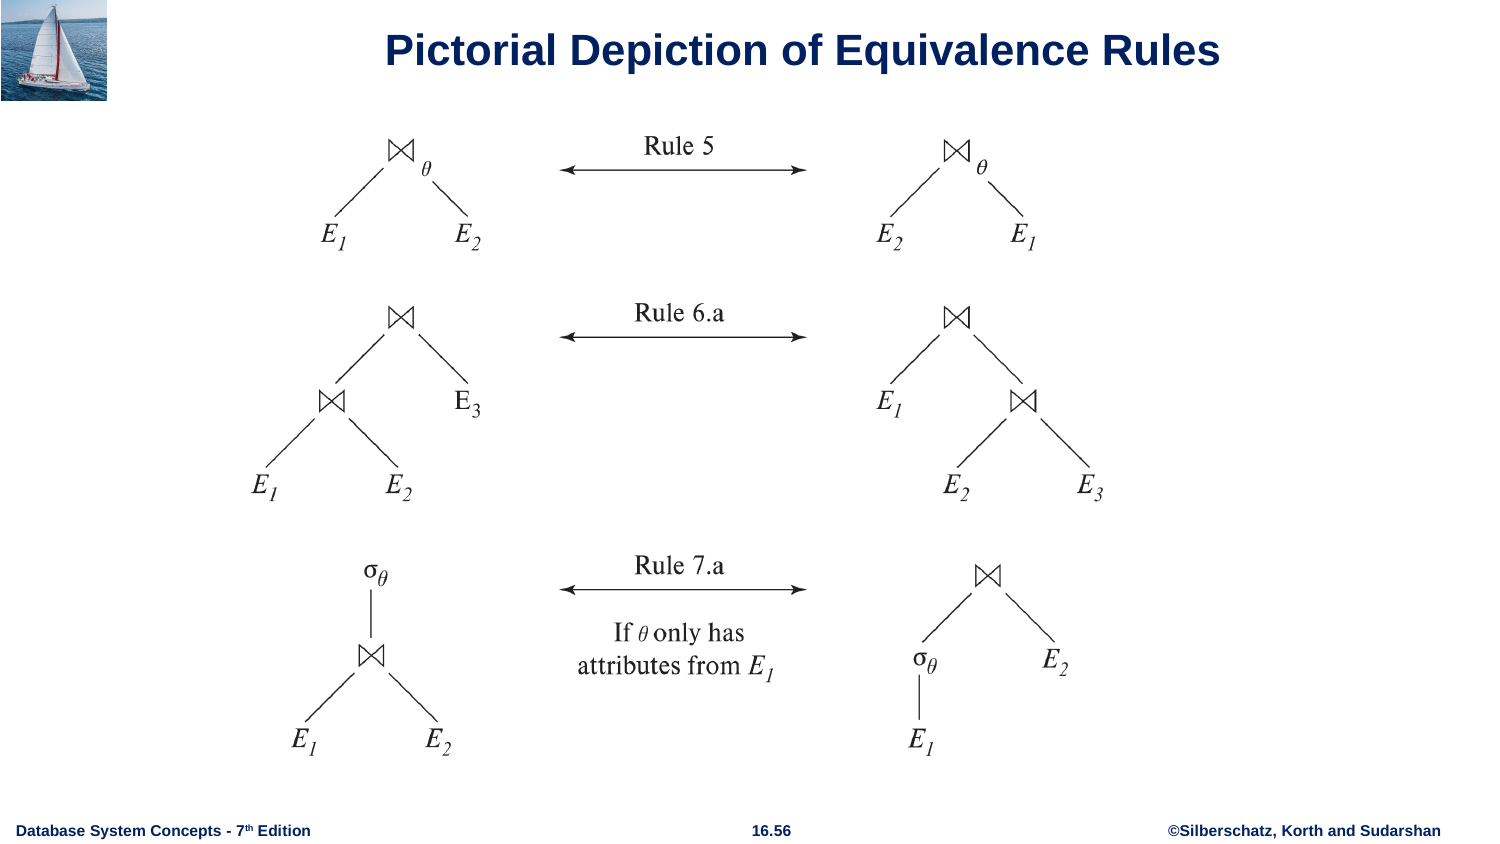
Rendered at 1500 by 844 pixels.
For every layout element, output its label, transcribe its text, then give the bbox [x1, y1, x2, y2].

title Pictorial Depiction of Equivalence Rules [306, 6, 1301, 83]
picture [1, 0, 107, 101]
picture [250, 130, 1103, 763]
